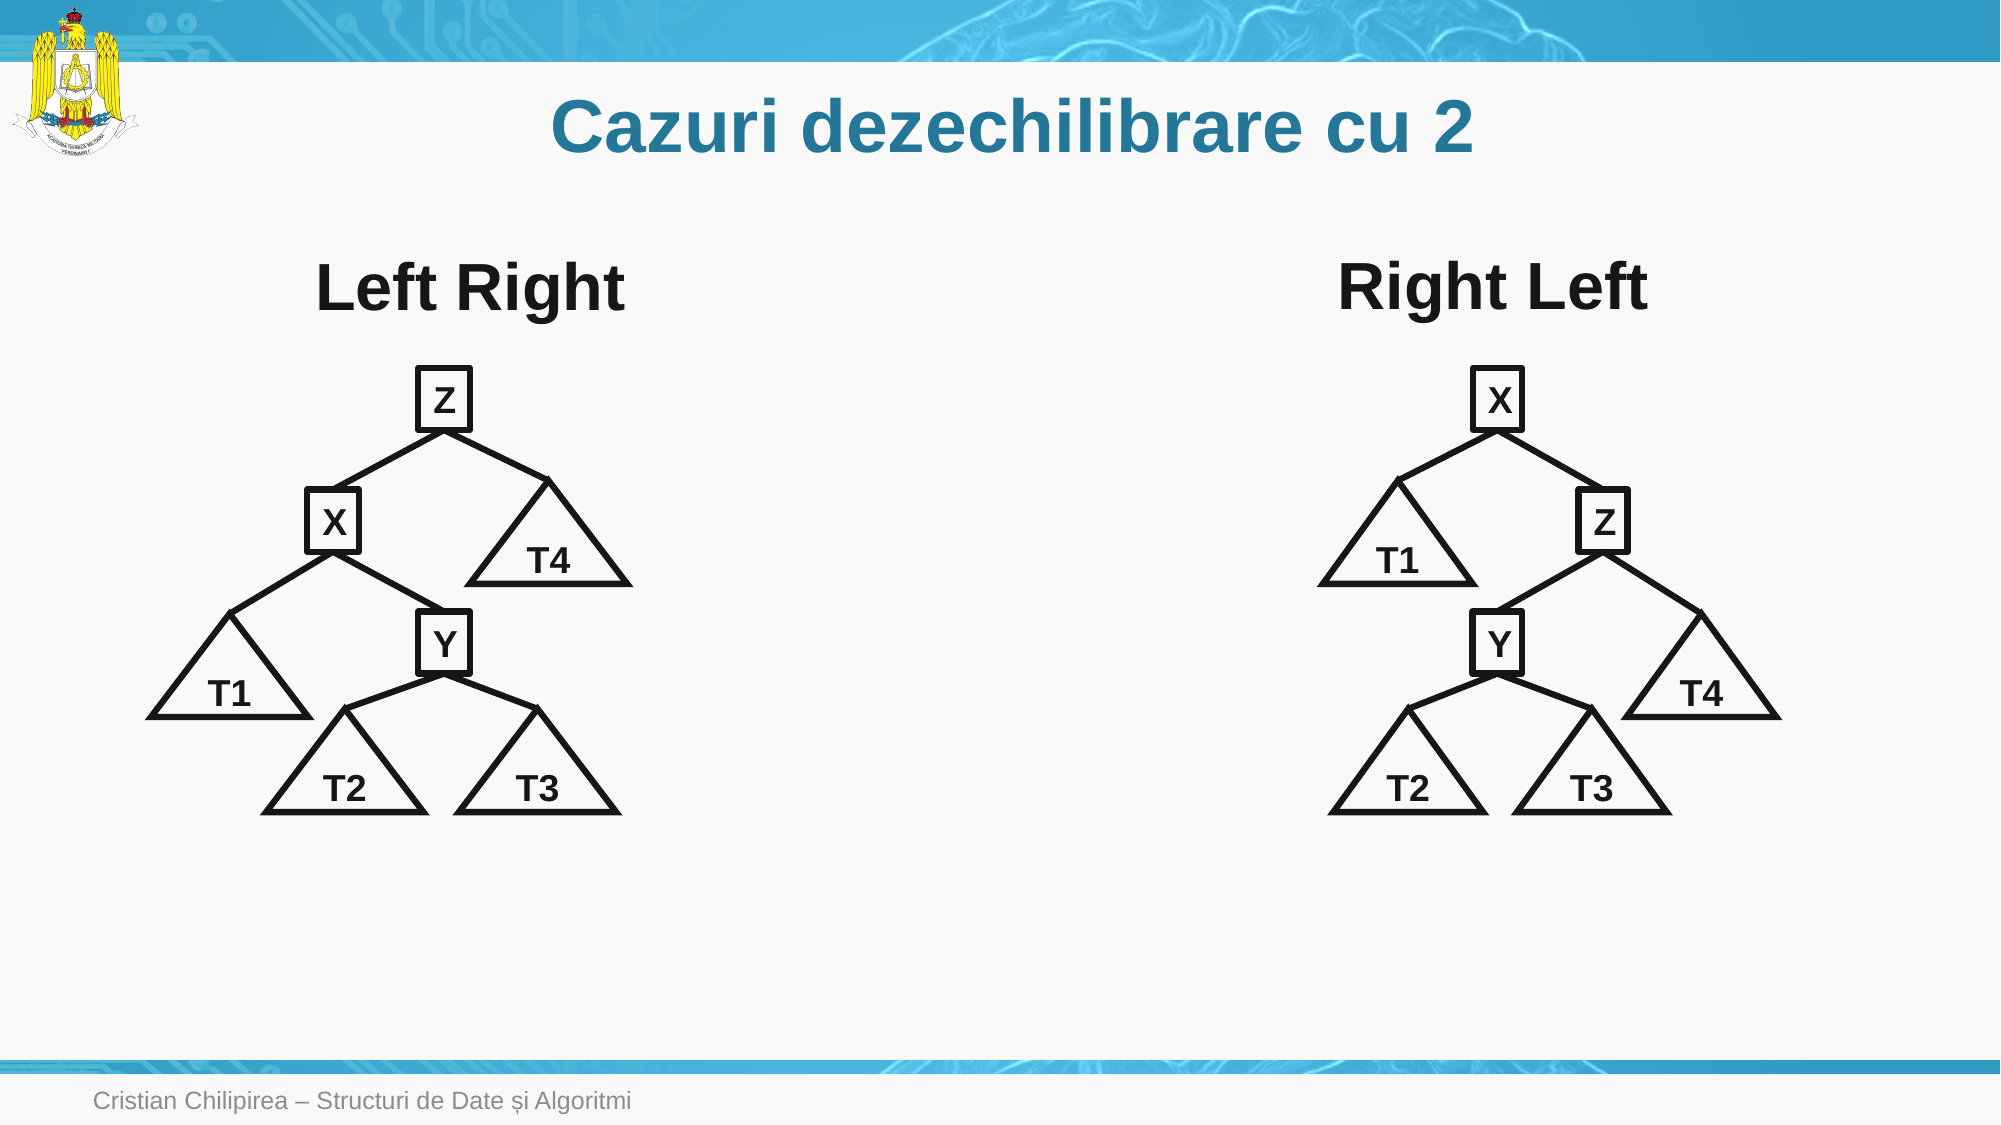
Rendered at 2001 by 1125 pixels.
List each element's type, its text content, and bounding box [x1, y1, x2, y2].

picture [0, 1060, 2000, 1074]
text_box T1 [148, 612, 311, 719]
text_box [332, 430, 445, 490]
text_box Right Left [1322, 236, 1767, 331]
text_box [444, 673, 538, 709]
text_box Left Right [300, 236, 660, 332]
picture [0, 0, 2000, 156]
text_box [332, 551, 445, 612]
title Cazuri dezechilibrare cu 2 [150, 76, 1876, 180]
text_box T2 [263, 708, 426, 814]
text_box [344, 673, 444, 709]
text_box Z [418, 367, 470, 430]
footer Cristian Chilipirea – Structuri de Date și Algoritmi [77, 1073, 1338, 1125]
text_box T4 [467, 479, 630, 585]
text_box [229, 551, 333, 614]
text_box X [307, 489, 359, 551]
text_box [444, 430, 549, 481]
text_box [1322, 367, 1777, 813]
text_box T3 [456, 707, 619, 814]
text_box Y [417, 611, 471, 673]
